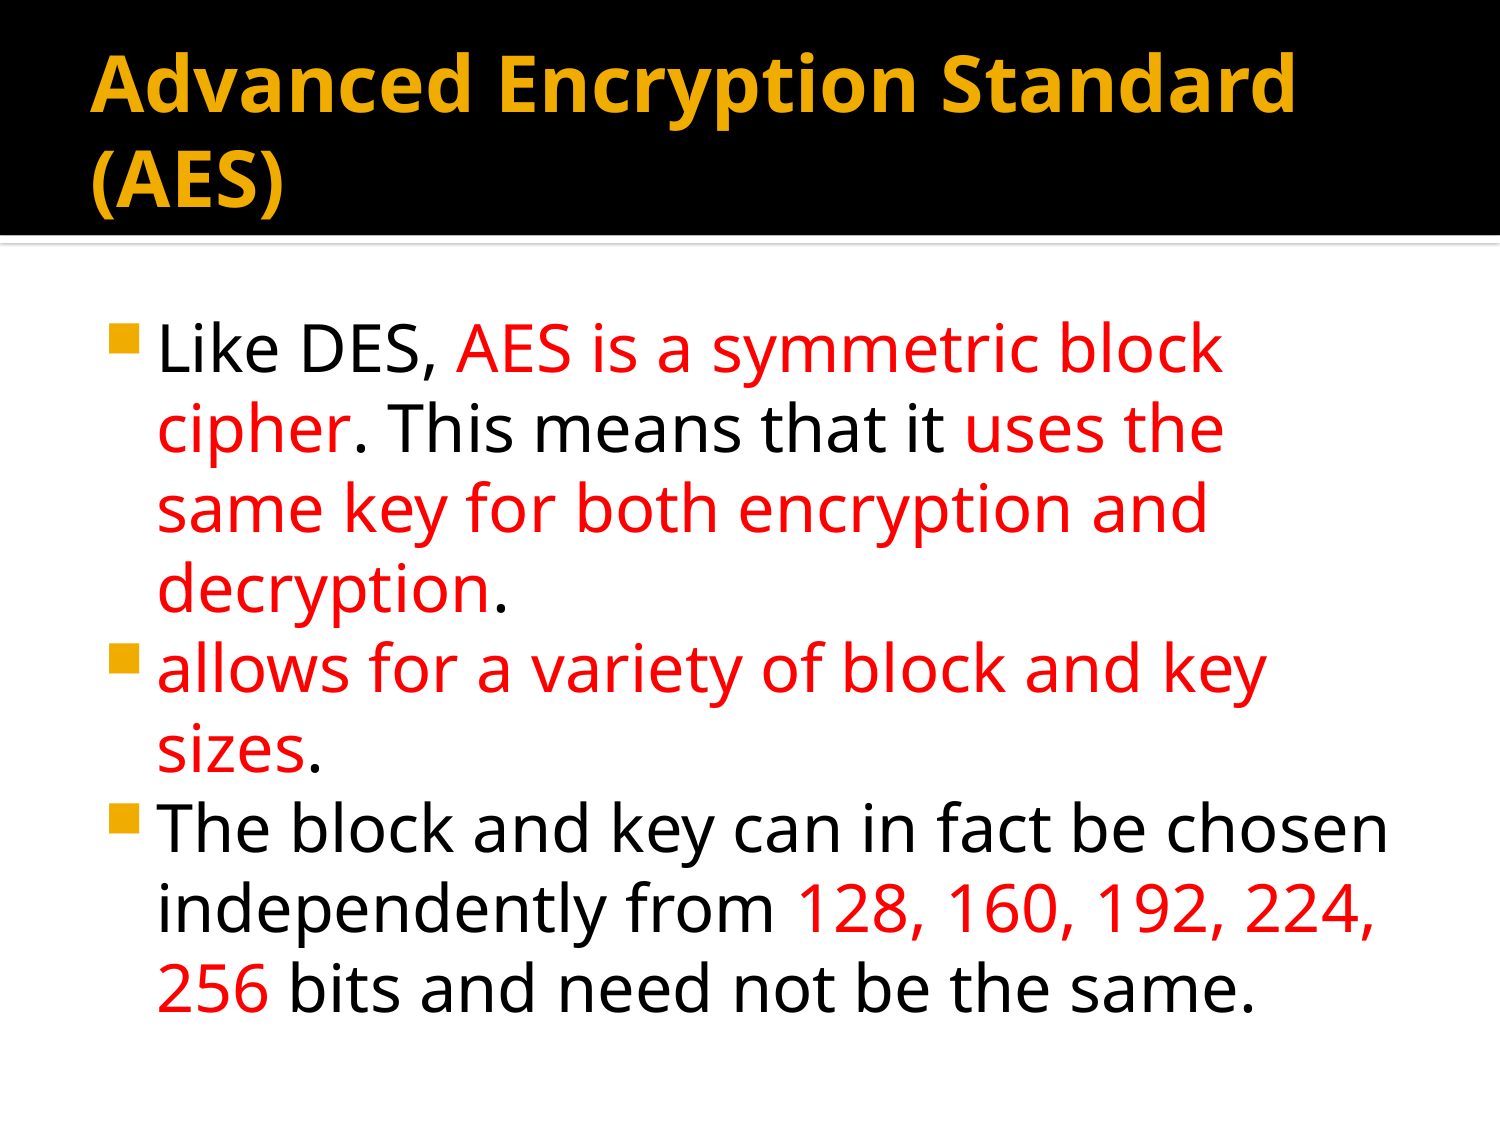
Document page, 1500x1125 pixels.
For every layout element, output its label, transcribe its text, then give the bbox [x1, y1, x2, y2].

list Like DES, AES is a symmetric block cipher. This means that it uses the same key for both encryption and decryption. allows for a variety of block and key sizes. The block and key can in fact be chosen independently from 128, 160, 192, 224, 256 bits and need not be the same. [75, 291, 1425, 1050]
title Advanced Encryption Standard (AES) [75, 25, 1425, 231]
